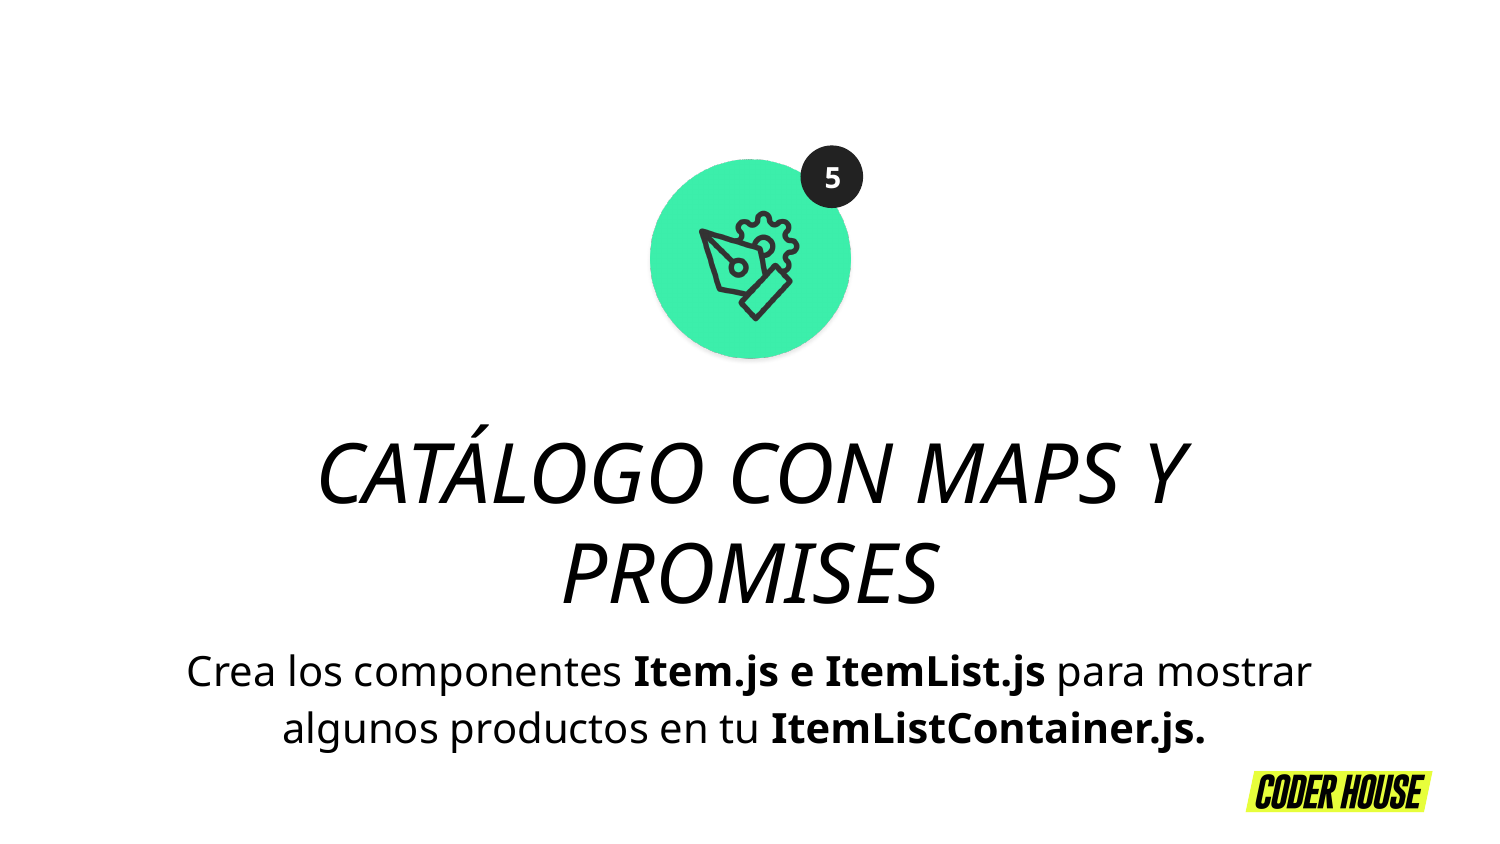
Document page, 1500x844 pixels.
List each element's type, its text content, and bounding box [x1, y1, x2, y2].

picture [636, 145, 864, 372]
picture [1241, 764, 1437, 819]
text_box Crea los componentes Item.js e ItemList.js para mostrar algunos productos en tu ItemListContainer.js. [153, 650, 1346, 796]
text_box CATÁLOGO CON MAPS Y PROMISES [236, 405, 1264, 568]
